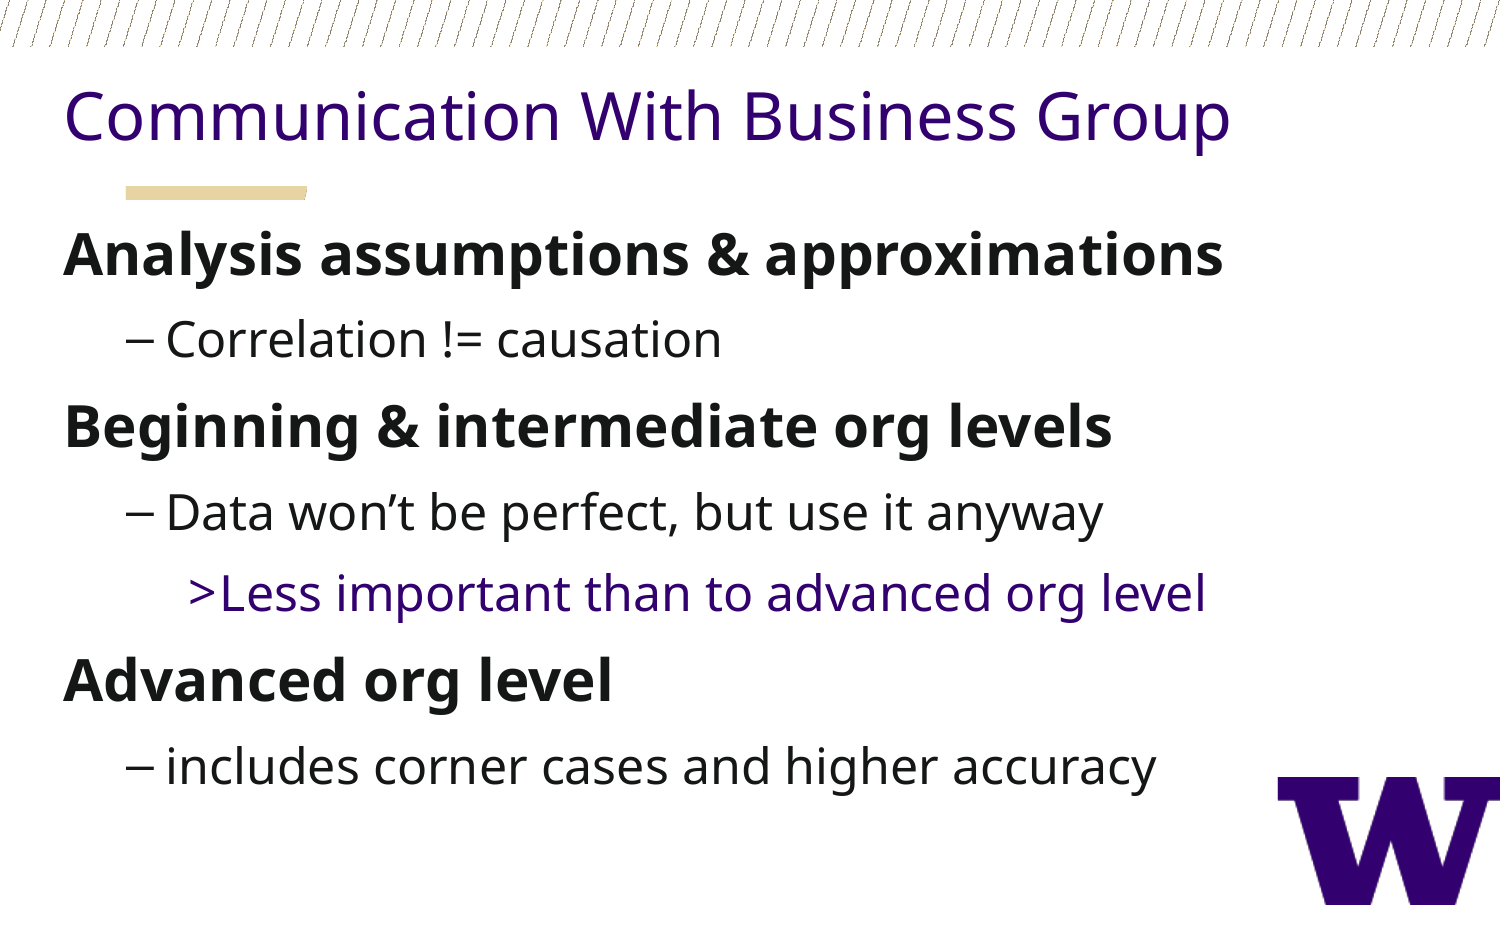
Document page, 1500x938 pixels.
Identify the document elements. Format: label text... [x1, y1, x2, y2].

list Communication With Business Group [48, 37, 1453, 199]
list Analysis assumptions & approximations Correlation != causation Beginning & intermediate org levels Data won’t be perfect, but use it anyway Less important than to advanced org level Advanced org level includes corner cases and higher accuracy [48, 199, 1453, 878]
picture [0, 0, 1500, 47]
